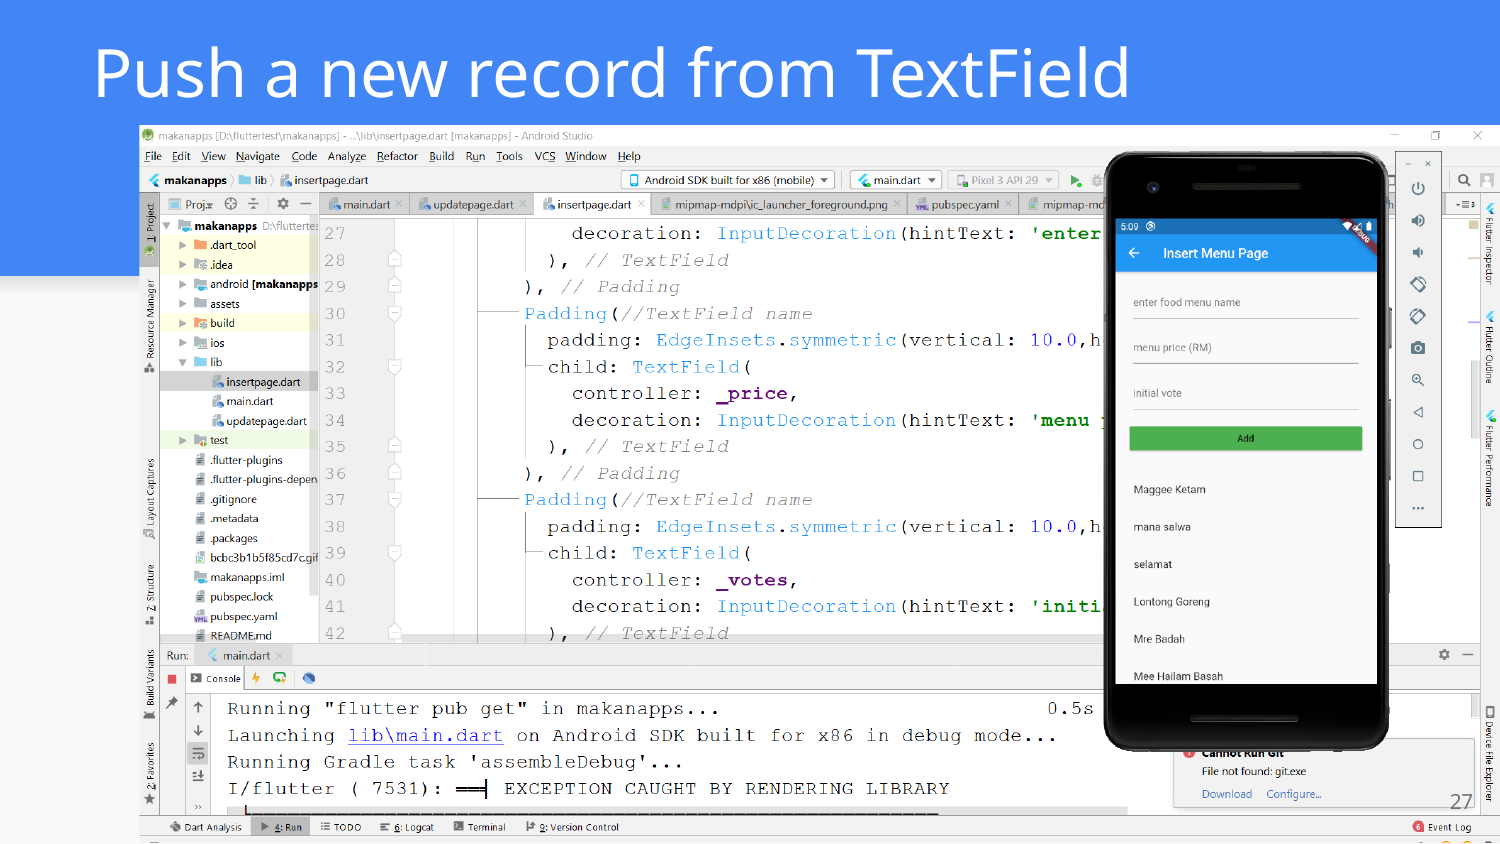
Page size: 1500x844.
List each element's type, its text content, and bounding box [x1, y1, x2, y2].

picture [139, 125, 1500, 843]
title Push a new record from TextField [77, 0, 1427, 126]
